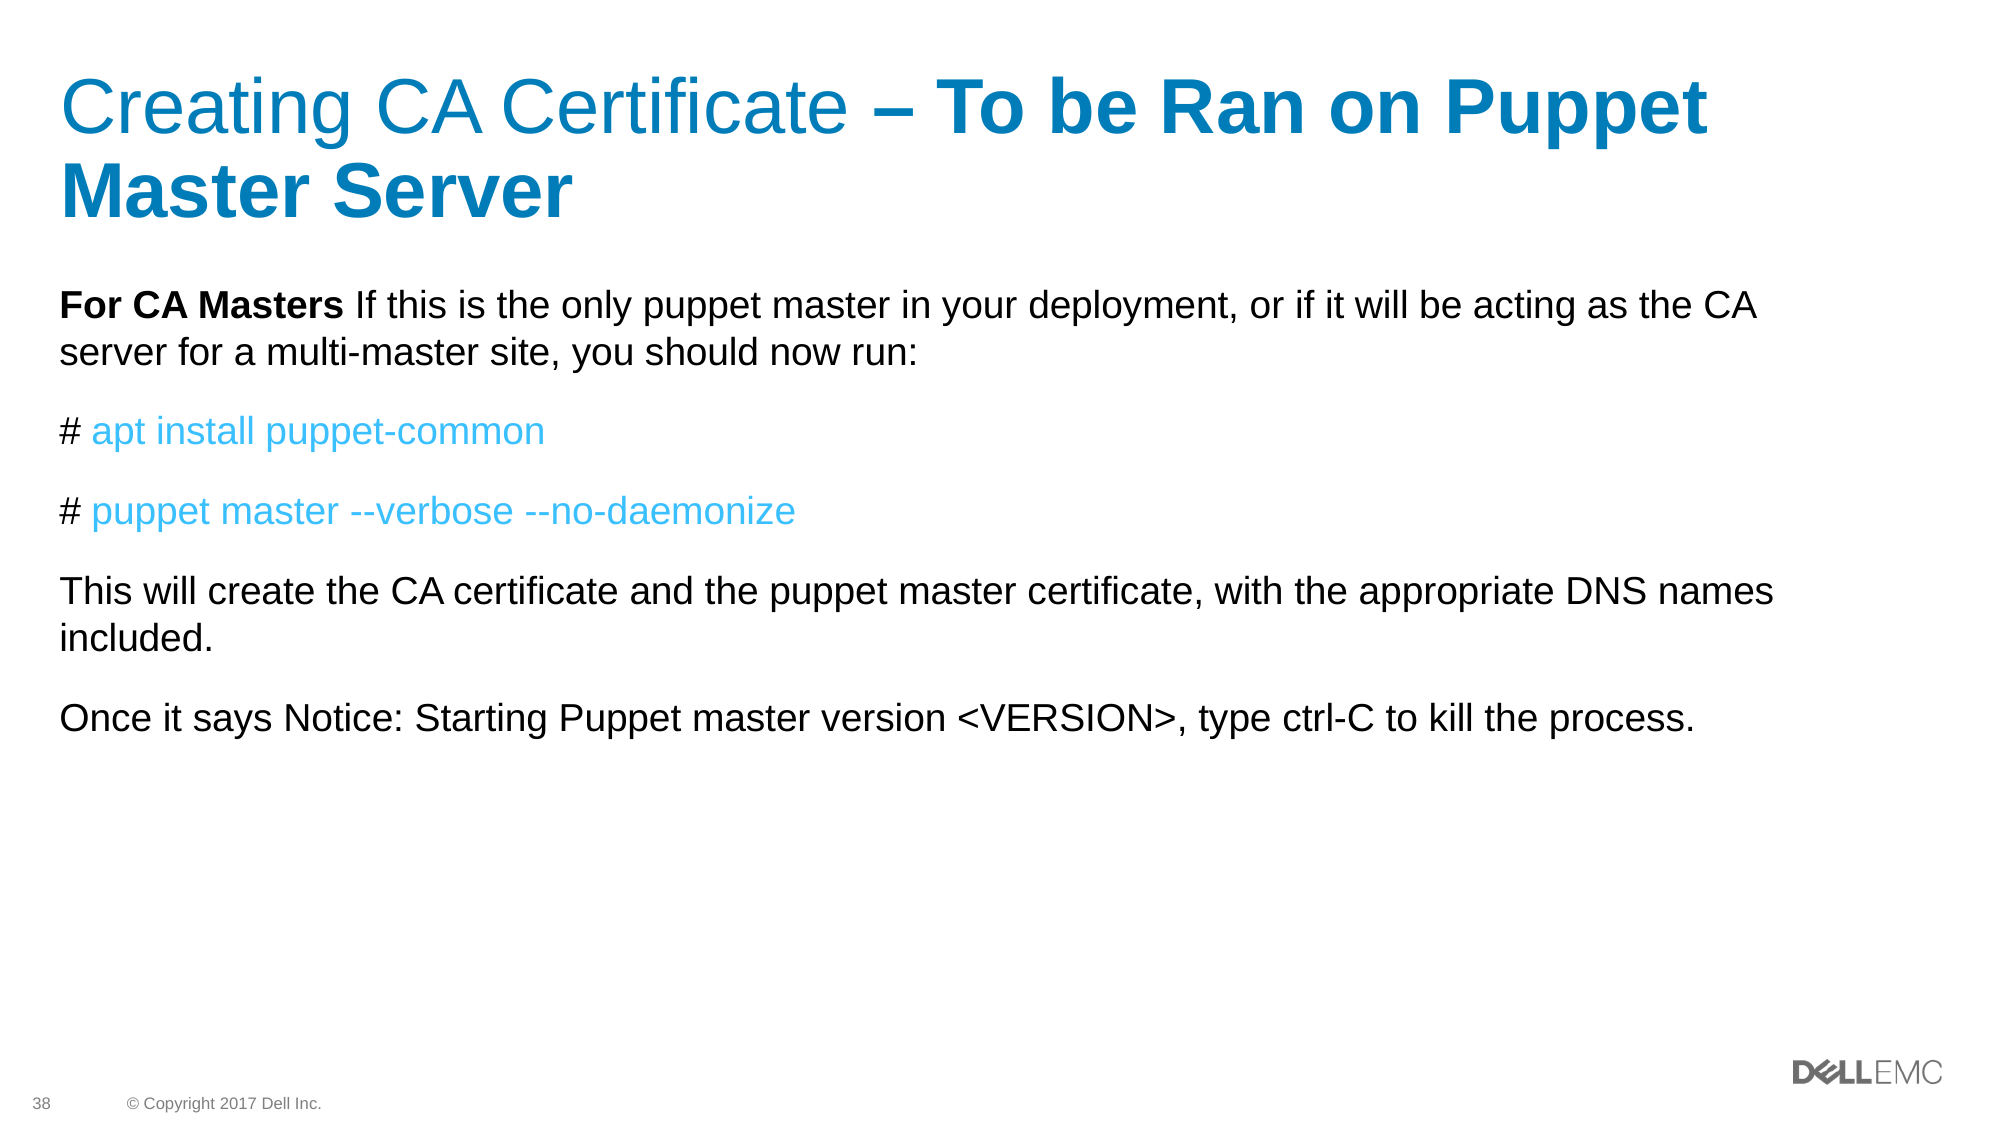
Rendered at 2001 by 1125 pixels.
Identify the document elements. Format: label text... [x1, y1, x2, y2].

title Creating CA Certificate – To be Ran on Puppet Master Server [60, 59, 1800, 200]
picture [1793, 1058, 1942, 1085]
list For CA Masters If this is the only puppet master in your deployment, or if it will be acting as the CA server for a multi-master site, you should now run: # apt install puppet-common # puppet master --verbose --no-daemonize This will create the CA certificate and the puppet master certificate, with the appropriate DNS names included. Once it says Notice: Starting Puppet master version <VERSION>, type ctrl-C to kill the process. [59, 279, 1800, 978]
